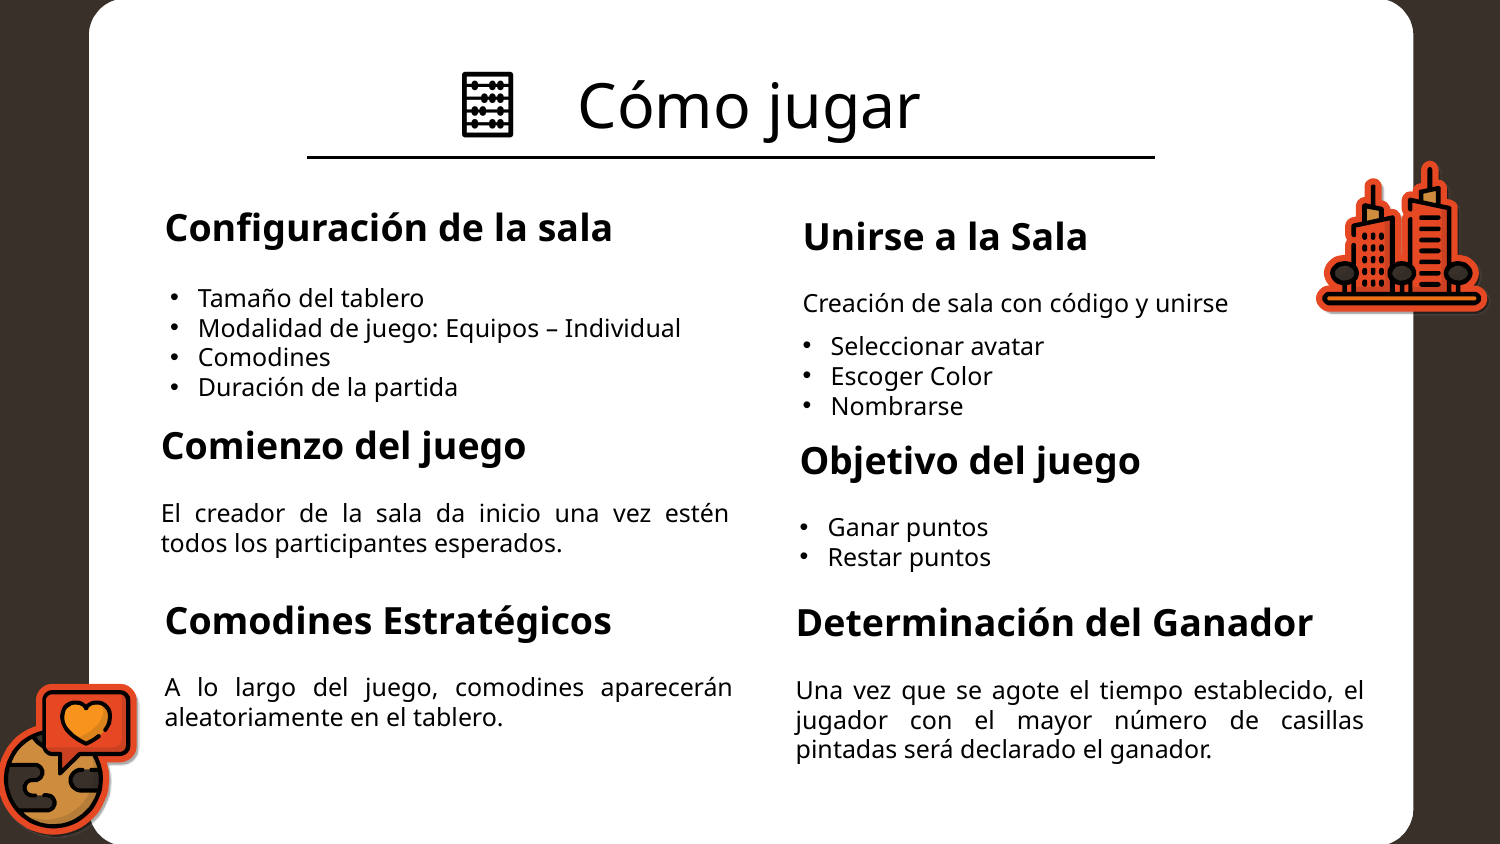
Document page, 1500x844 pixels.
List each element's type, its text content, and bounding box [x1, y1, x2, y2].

text_box Comodines Estratégicos [149, 581, 750, 656]
text_box Ganar puntos Restar puntos [784, 496, 1385, 671]
text_box Determinación del Ganador [780, 583, 1381, 659]
subtitle Tamaño del tablero Modalidad de juego: Equipos – Individual Comodines Duración de la partida [154, 267, 755, 442]
title Cómo jugar [118, 51, 1382, 146]
subtitle Configuración de la sala [149, 188, 750, 265]
subtitle Unirse a la Sala [787, 197, 1317, 272]
text_box Una vez que se agote el tiempo establecido, el jugador con el mayor número de casillas pintadas será declarado el ganador. [780, 659, 1381, 834]
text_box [1322, 166, 1482, 306]
text_box Objetivo del juego [784, 421, 1385, 496]
text_box El creador de la sala da inicio una vez estén todos los participantes esperados. [145, 482, 746, 657]
picture [449, 65, 526, 143]
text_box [3, 689, 131, 829]
text_box Comienzo del juego [145, 406, 746, 482]
text_box A lo largo del juego, comodines aparecerán aleatoriamente en el tablero. [149, 656, 750, 831]
subtitle Creación de sala con código y unirse Seleccionar avatar Escoger Color Nombrarse [787, 272, 1387, 447]
